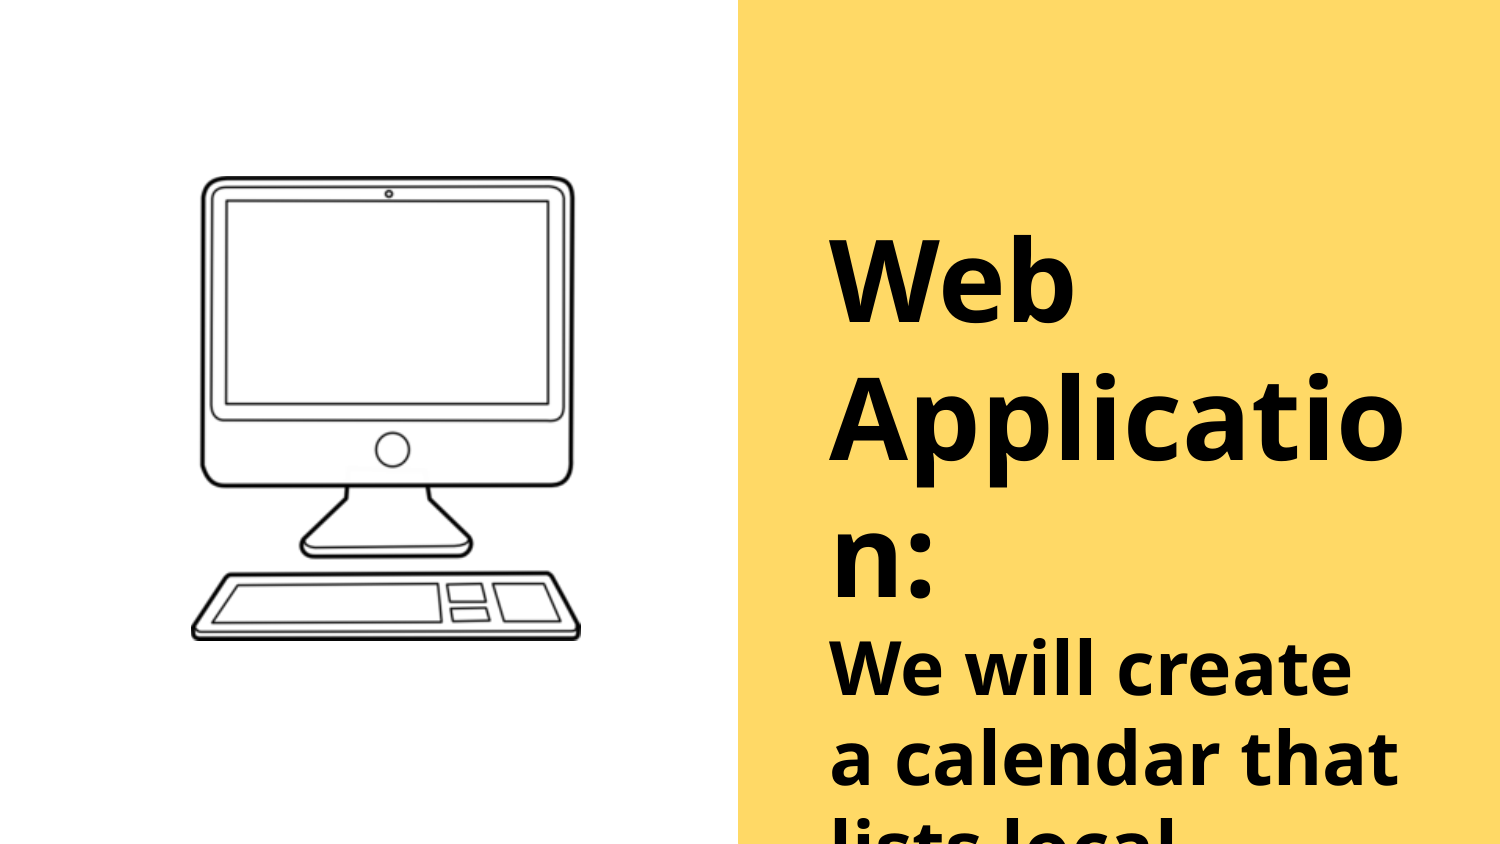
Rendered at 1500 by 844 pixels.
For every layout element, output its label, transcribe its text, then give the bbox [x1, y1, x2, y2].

text_box Web Application: We will create a calendar that lists local events and related details [814, 193, 1424, 844]
text_box [738, 0, 1500, 844]
picture [190, 176, 581, 641]
